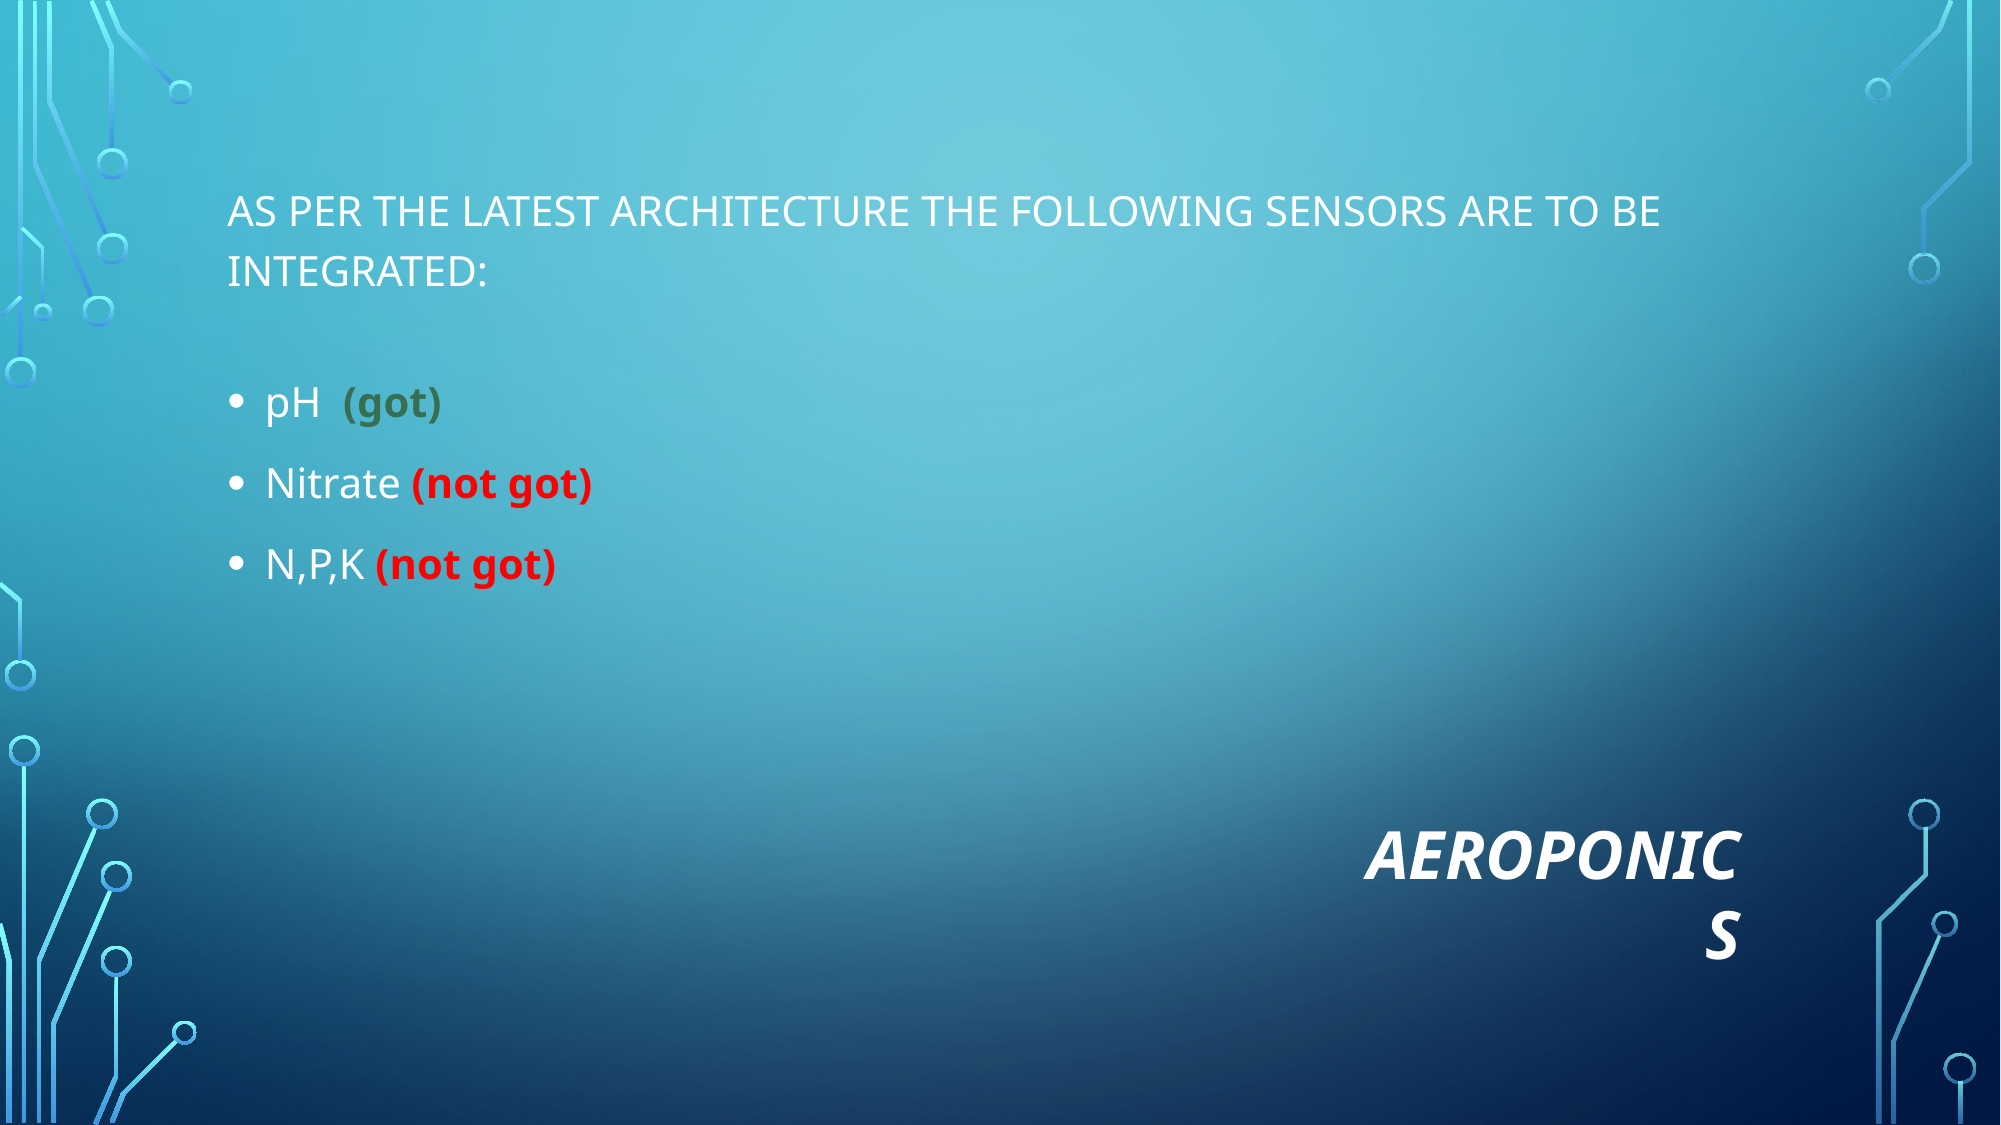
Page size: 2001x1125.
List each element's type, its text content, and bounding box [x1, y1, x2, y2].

list AS PER THE LATEST ARCHITECTURE THE FOLLOWING SENSORS ARE TO BE INTEGRATED: pH (got) Nitrate (not got) N,P,K (not got) [212, 167, 1838, 749]
text_box AEROPONICS [1326, 805, 1756, 981]
